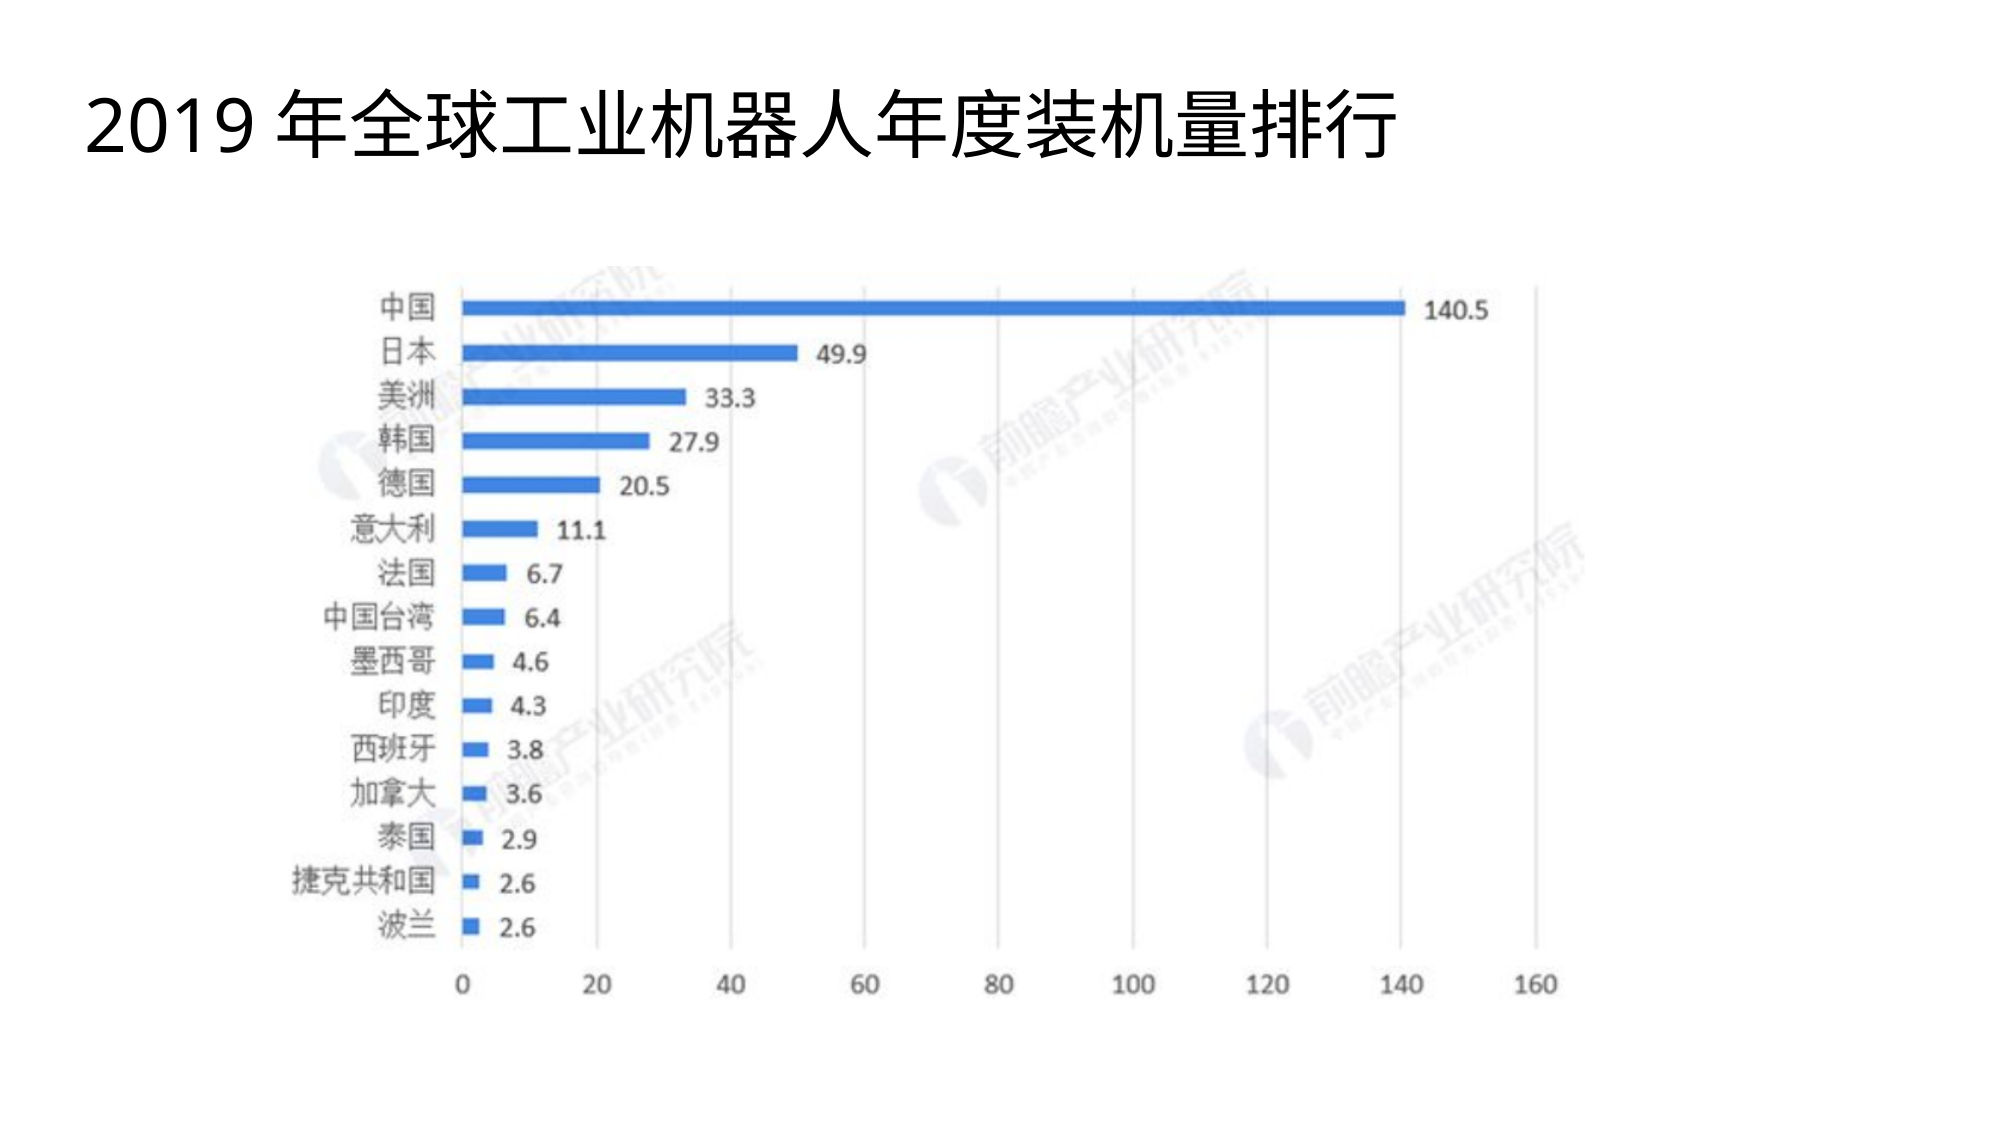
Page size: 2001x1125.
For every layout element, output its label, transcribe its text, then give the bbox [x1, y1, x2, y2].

text_box 2019年全球工业机器人年度装机量排行 [69, 69, 1415, 175]
picture [269, 266, 1617, 1013]
